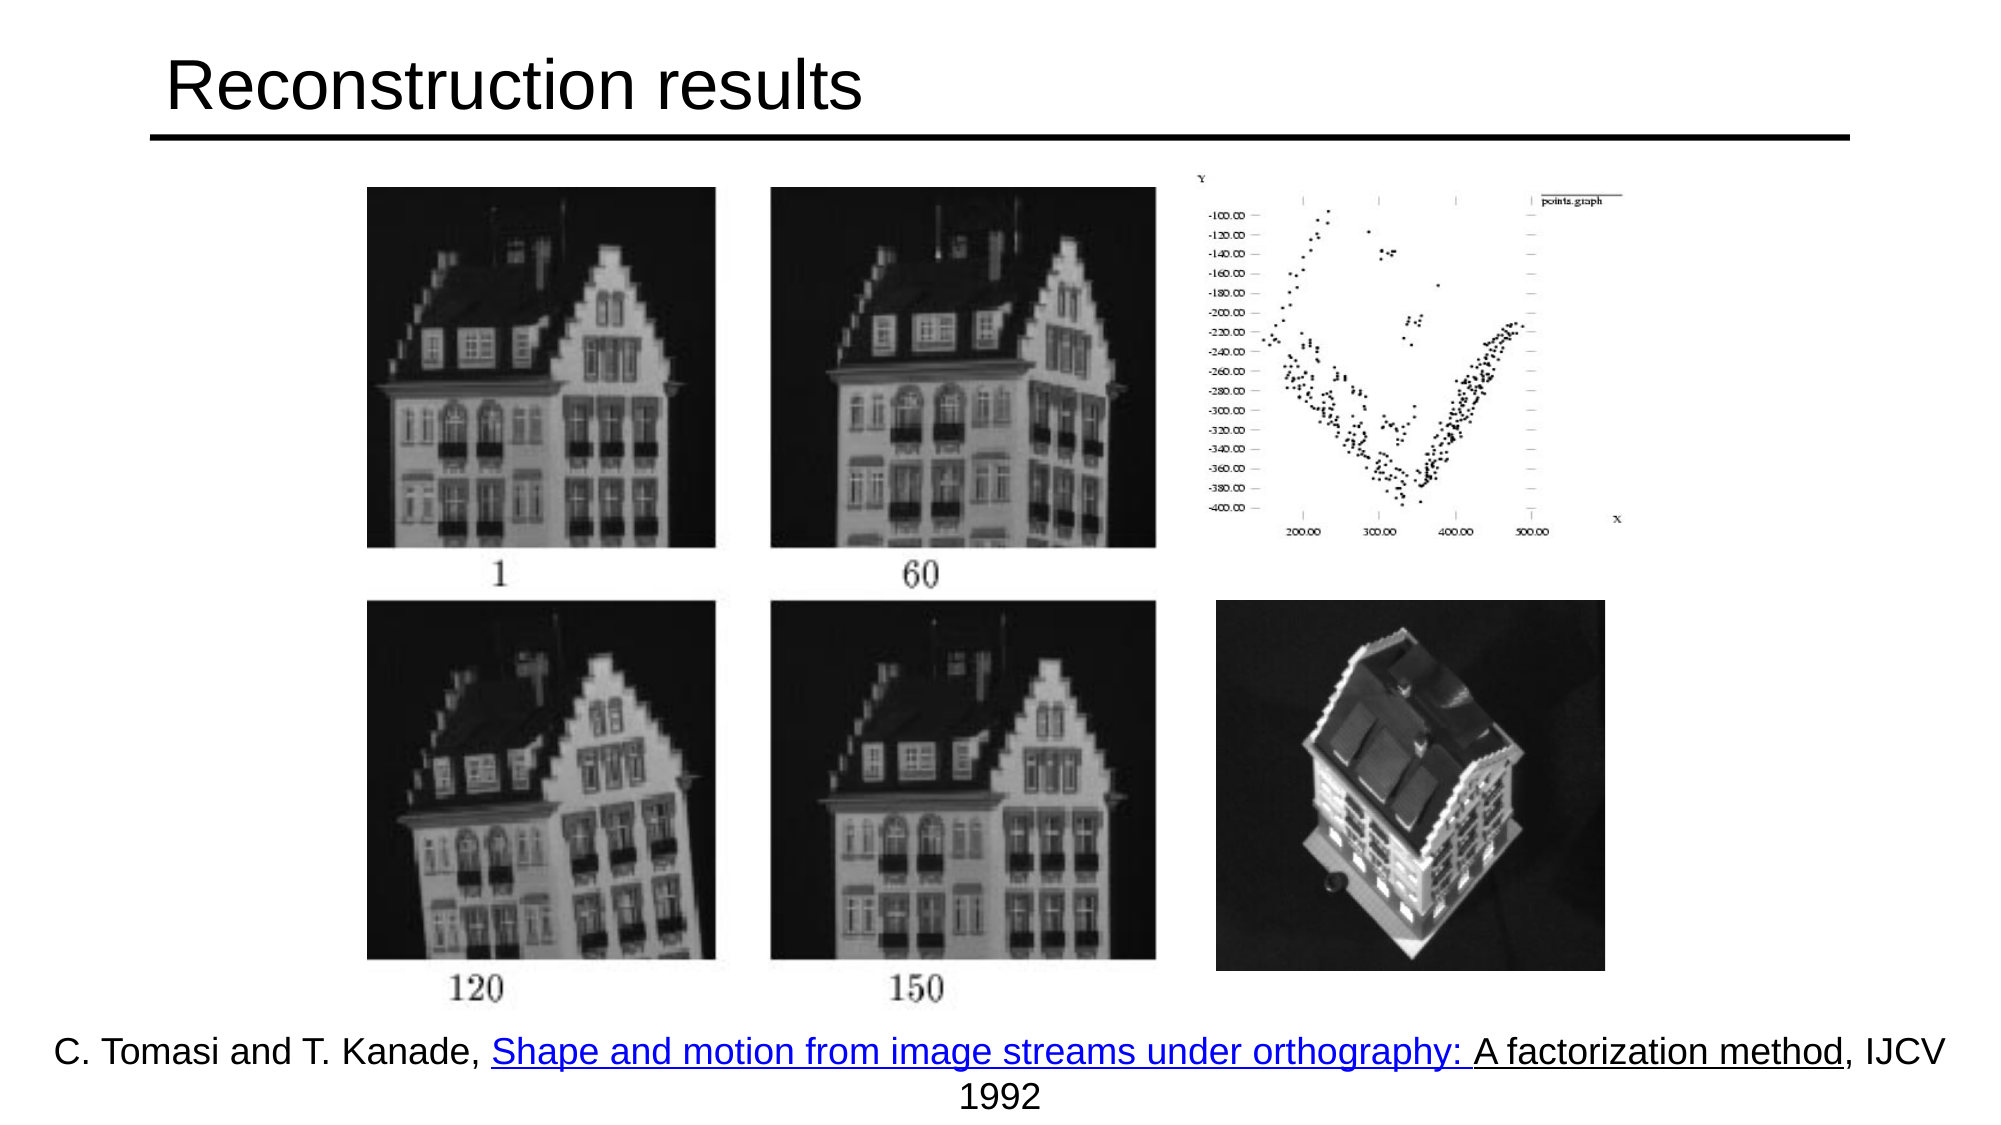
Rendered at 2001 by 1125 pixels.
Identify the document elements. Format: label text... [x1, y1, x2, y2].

text_box C. Tomasi and T. Kanade, Shape and motion from image streams under orthography: A factorization method, IJCV 1992 [0, 1020, 2000, 1125]
picture [366, 187, 1158, 1013]
picture [1215, 599, 1606, 972]
picture [1195, 172, 1626, 539]
title Reconstruction results [149, 12, 1851, 151]
